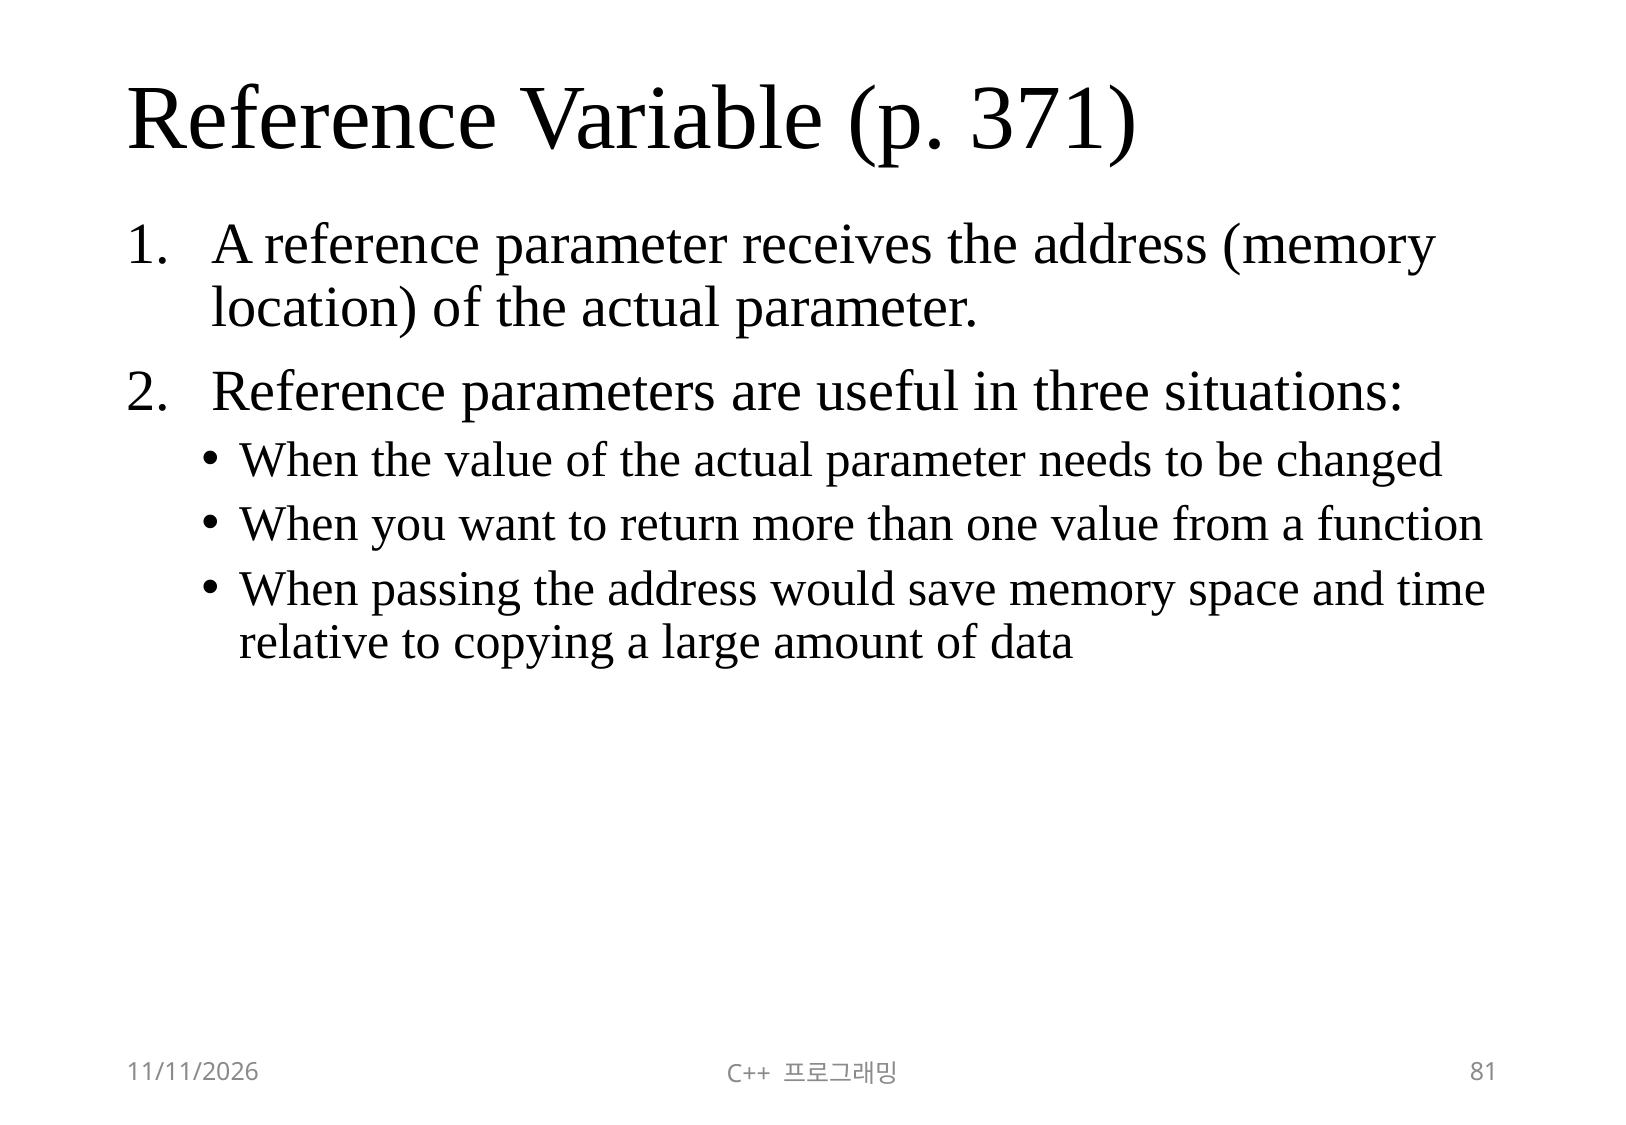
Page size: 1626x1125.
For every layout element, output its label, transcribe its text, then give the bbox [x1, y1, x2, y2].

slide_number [111, 1042, 478, 1103]
footer C++ 프로그래밍 [538, 1042, 1087, 1103]
list A reference parameter receives the address (memory location) of the actual parameter. Reference parameters are useful in three situations: When the value of the actual parameter needs to be changed When you want to return more than one value from a function When passing the address would save memory space and time relative to copying a large amount of data [111, 205, 1514, 1014]
title Reference Variable (p. 371) [111, 59, 1514, 179]
slide_number 81 [1147, 1042, 1514, 1103]
